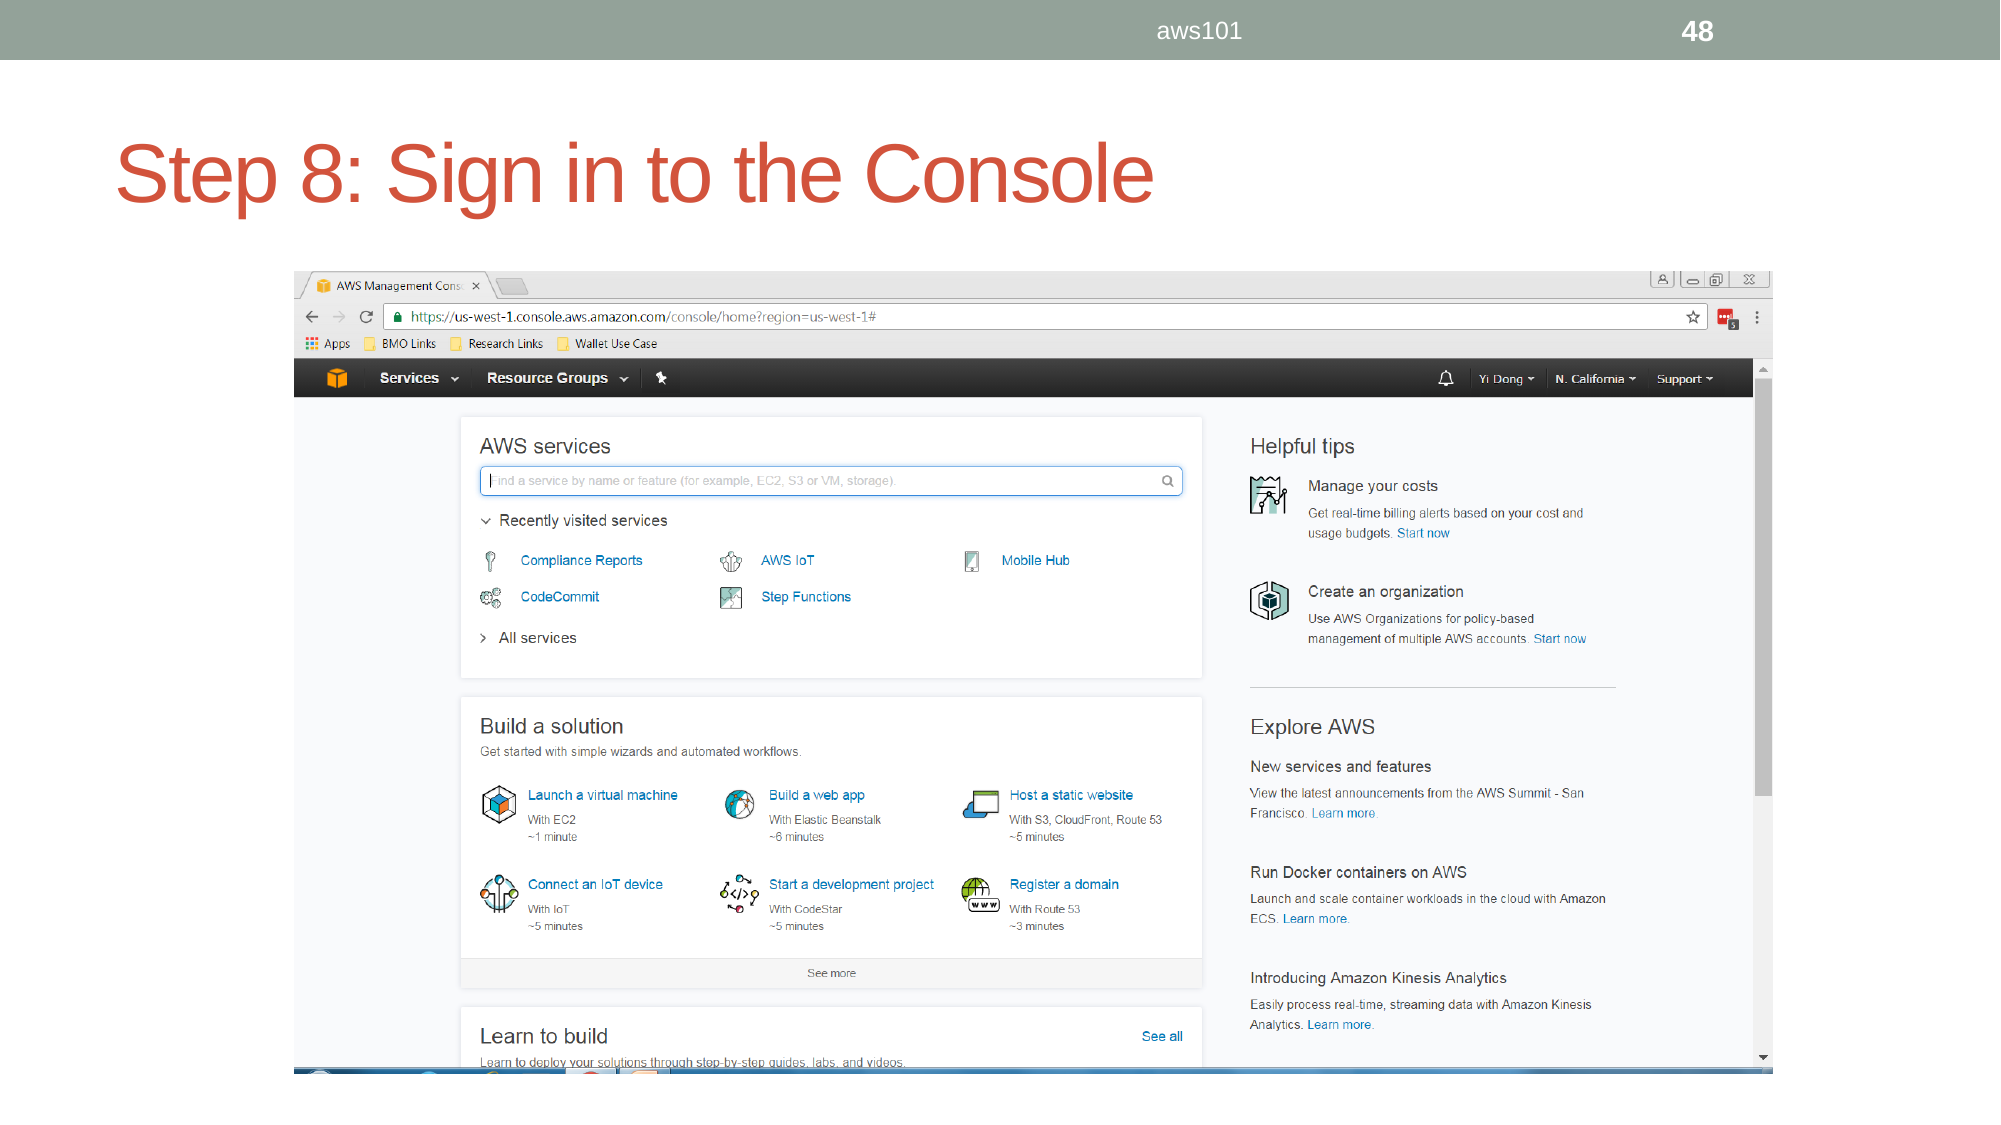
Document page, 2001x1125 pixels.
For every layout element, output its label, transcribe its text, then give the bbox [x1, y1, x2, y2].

footer aws101 [750, 3, 1650, 57]
slide_number 48 [1666, 3, 1900, 57]
picture [294, 271, 1773, 1074]
title Step 8: Sign in to the Console [99, 87, 1900, 250]
